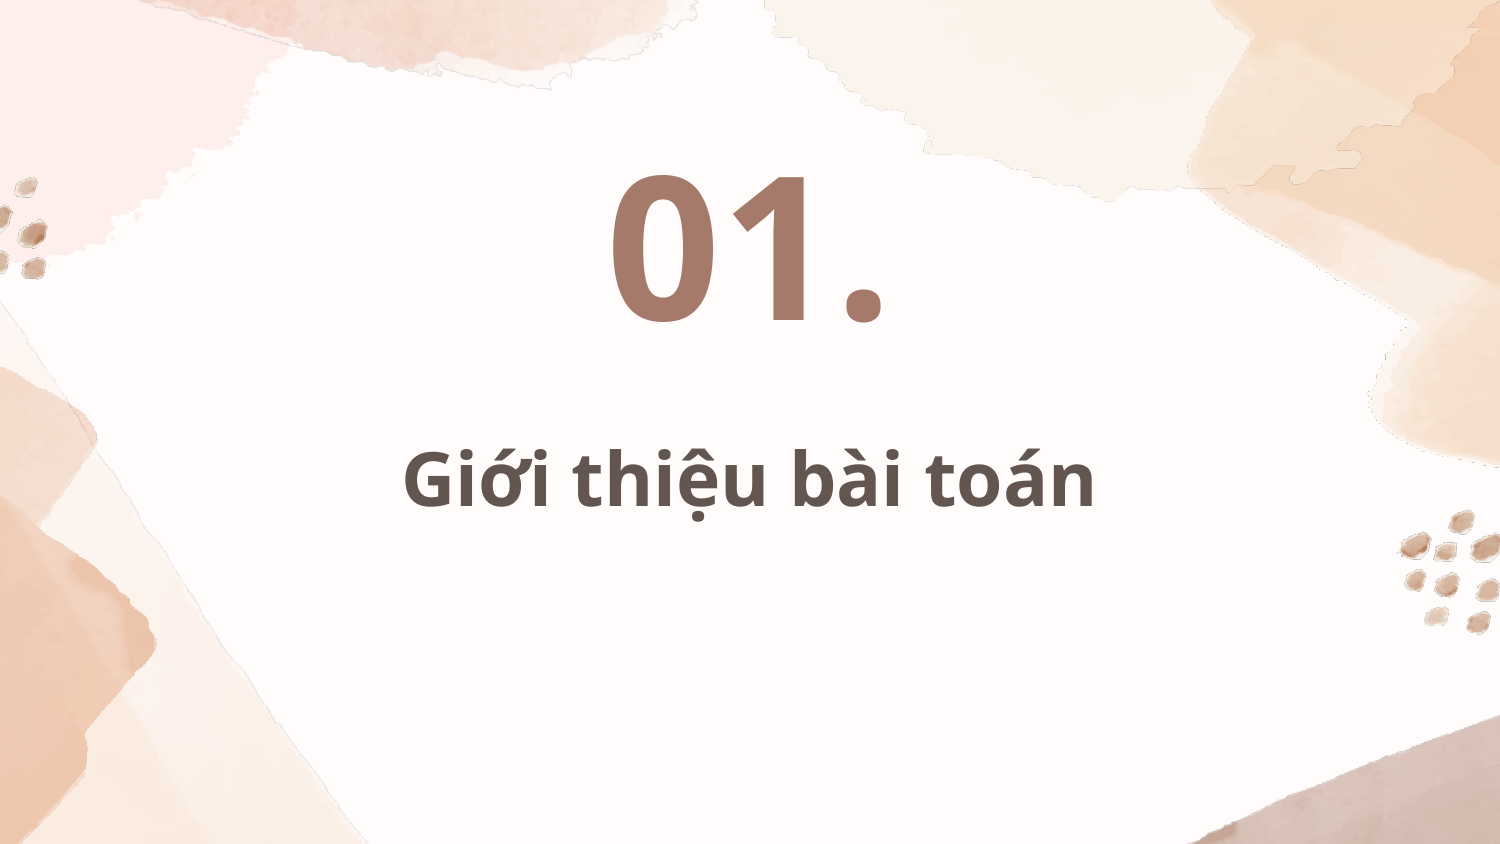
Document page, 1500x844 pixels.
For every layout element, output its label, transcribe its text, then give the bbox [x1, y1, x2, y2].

picture [1135, 0, 1500, 645]
title 01. [515, 148, 985, 333]
title Giới thiệu bài toán [262, 359, 1237, 594]
picture [0, 164, 82, 317]
